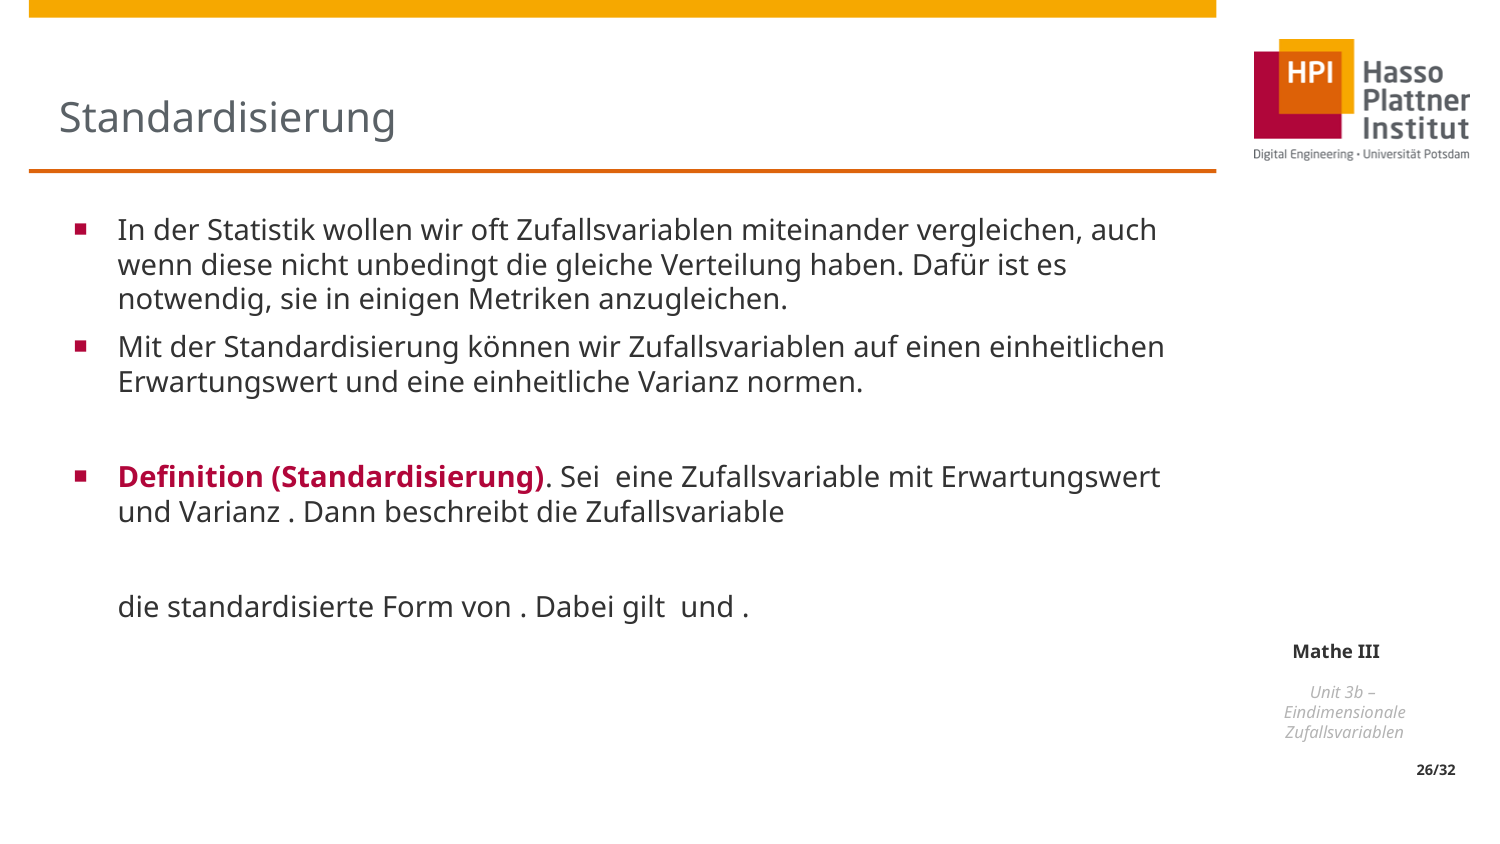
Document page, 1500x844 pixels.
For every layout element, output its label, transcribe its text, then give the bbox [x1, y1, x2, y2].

title Standardisierung [58, 17, 1187, 170]
picture [1254, 39, 1470, 161]
